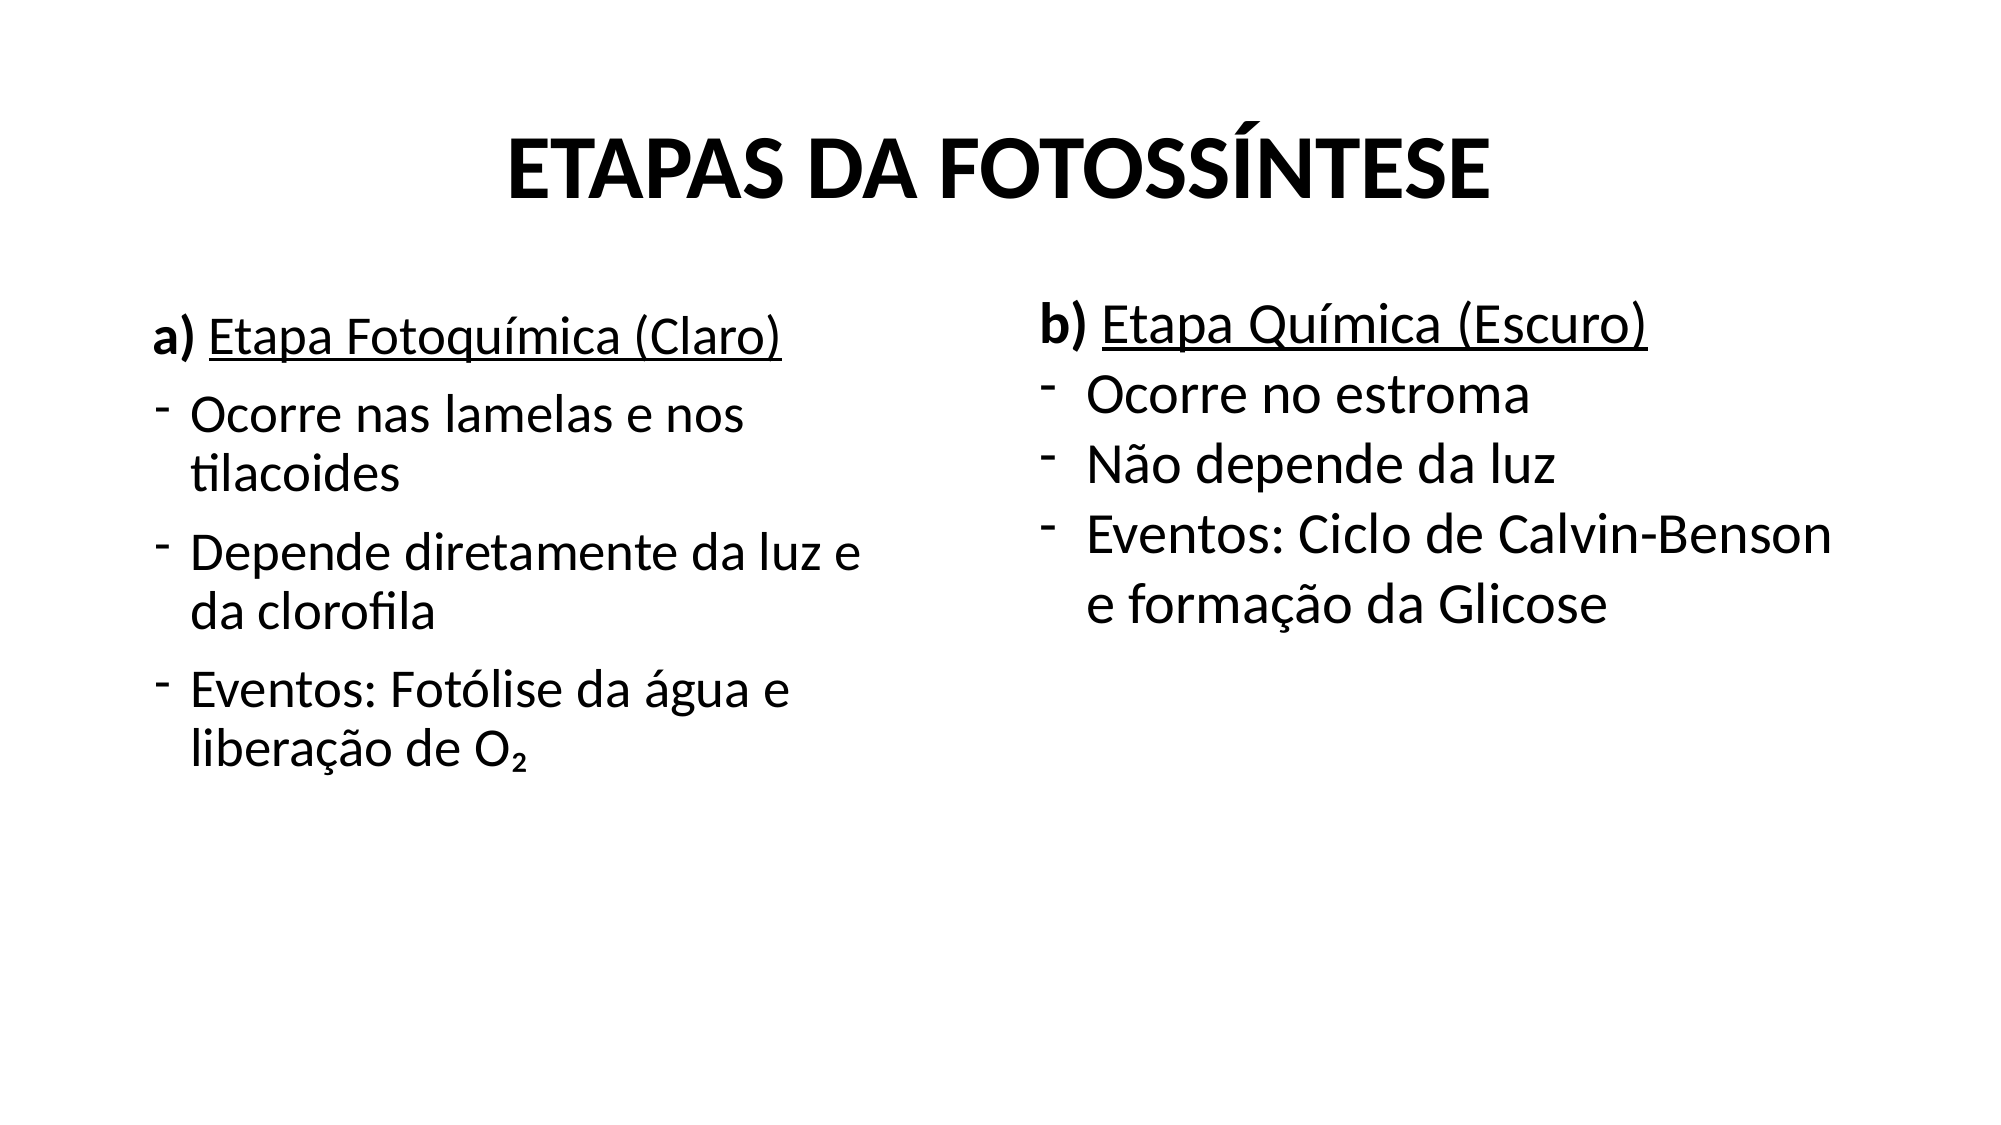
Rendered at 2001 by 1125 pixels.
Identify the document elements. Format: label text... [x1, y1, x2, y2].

text_box b) Etapa Química (Escuro) Ocorre no estroma Não depende da luz Eventos: Ciclo de Calvin-Benson e formação da Glicose [1024, 277, 1863, 713]
title ETAPAS DA FOTOSSÍNTESE [137, 59, 1863, 278]
list a) Etapa Fotoquímica (Claro) Ocorre nas lamelas e nos tilacoides Depende diretamente da luz e da clorofila Eventos: Fotólise da água e liberação de O₂ [137, 299, 918, 789]
